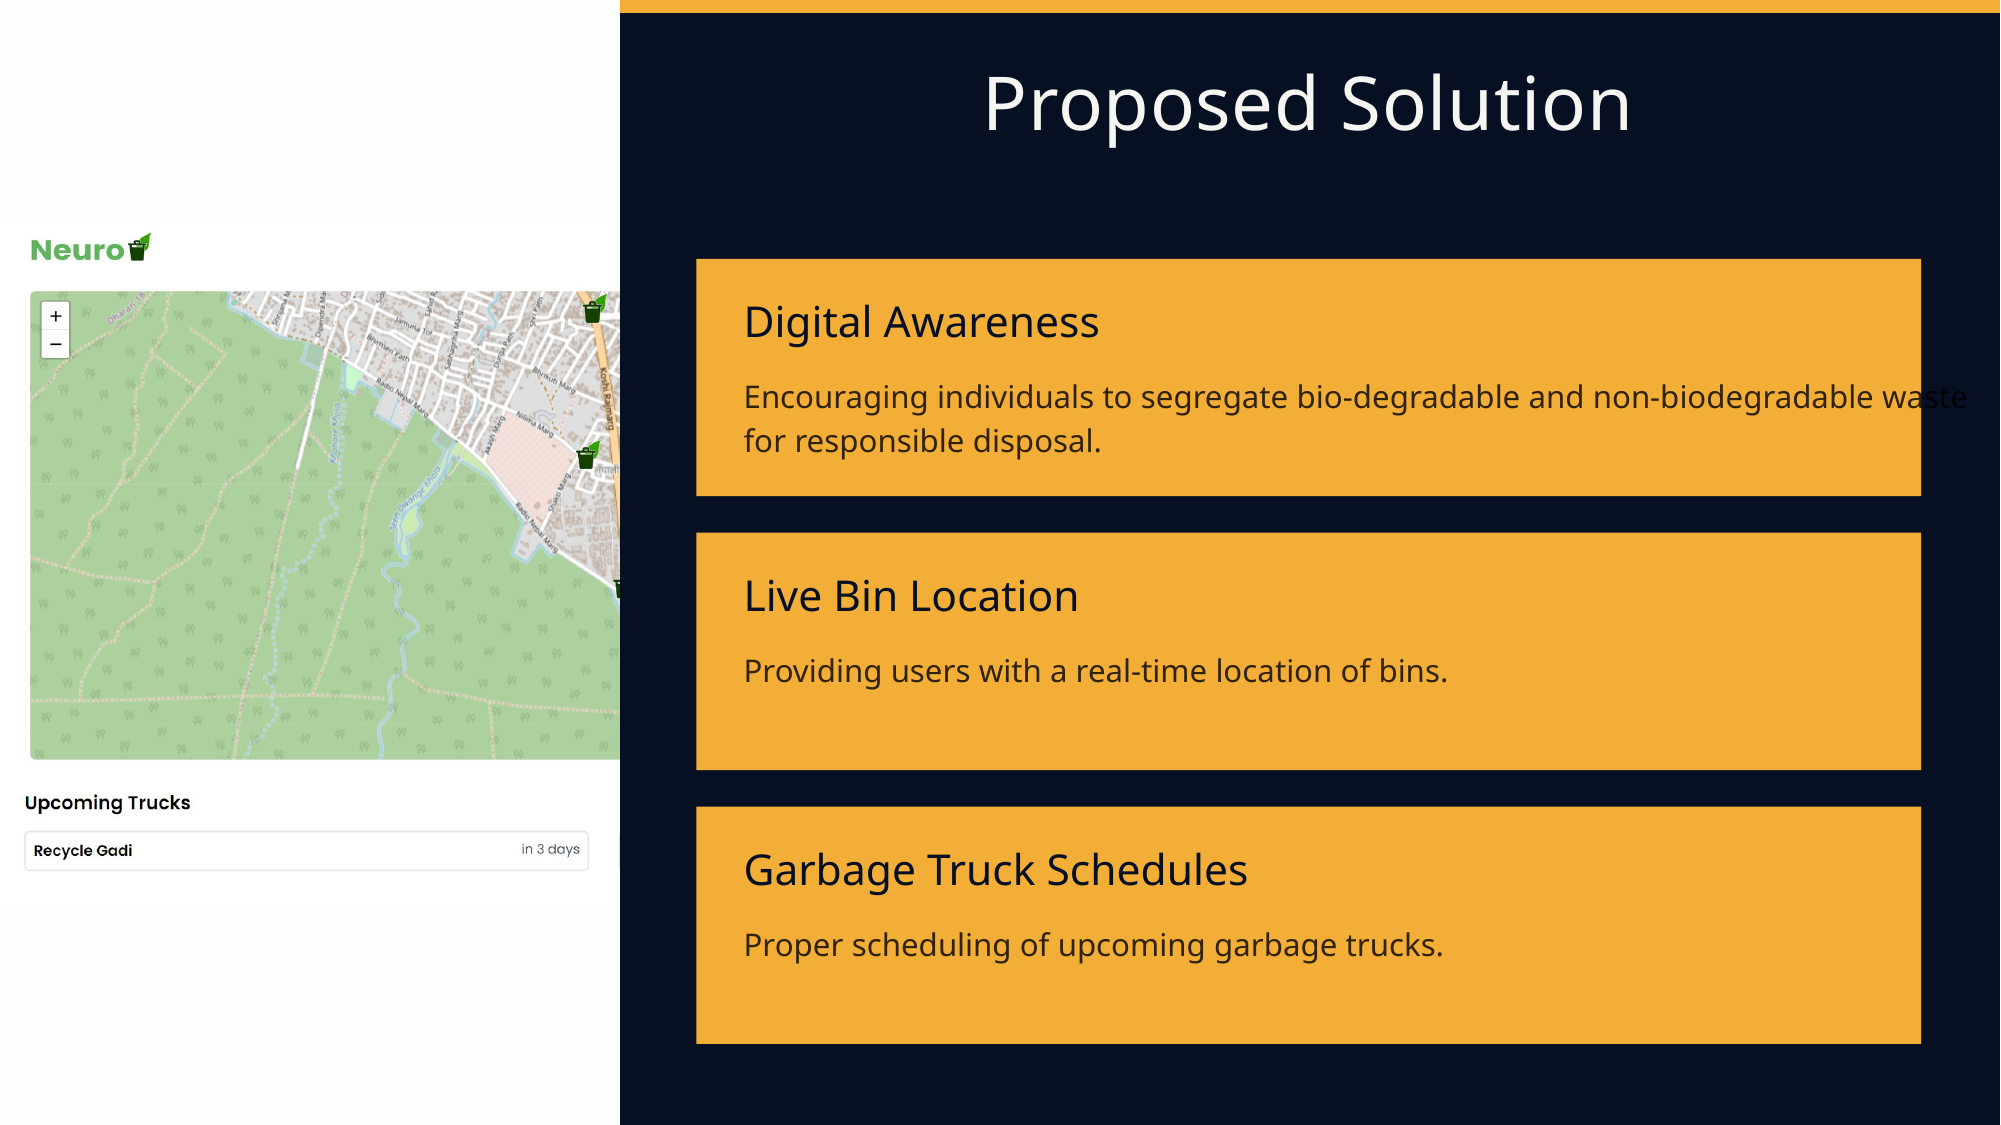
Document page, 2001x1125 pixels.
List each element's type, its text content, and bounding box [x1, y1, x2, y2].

text_box Proposed Solution [635, 65, 1983, 145]
text_box Garbage Truck Schedules [743, 840, 2000, 895]
text_box [696, 532, 1922, 771]
text_box Digital Awareness [743, 292, 2000, 347]
text_box Proper scheduling of upcoming garbage trucks. [743, 918, 2000, 963]
text_box [696, 806, 1922, 1044]
text_box [696, 258, 1922, 497]
picture [0, 0, 2000, 1125]
text_box Encouraging individuals to segregate bio-degradable and non-biodegradable waste for responsible disposal. [743, 370, 2000, 459]
text_box Providing users with a real-time location of bins. [743, 644, 2000, 689]
text_box Live Bin Location [743, 566, 2000, 621]
